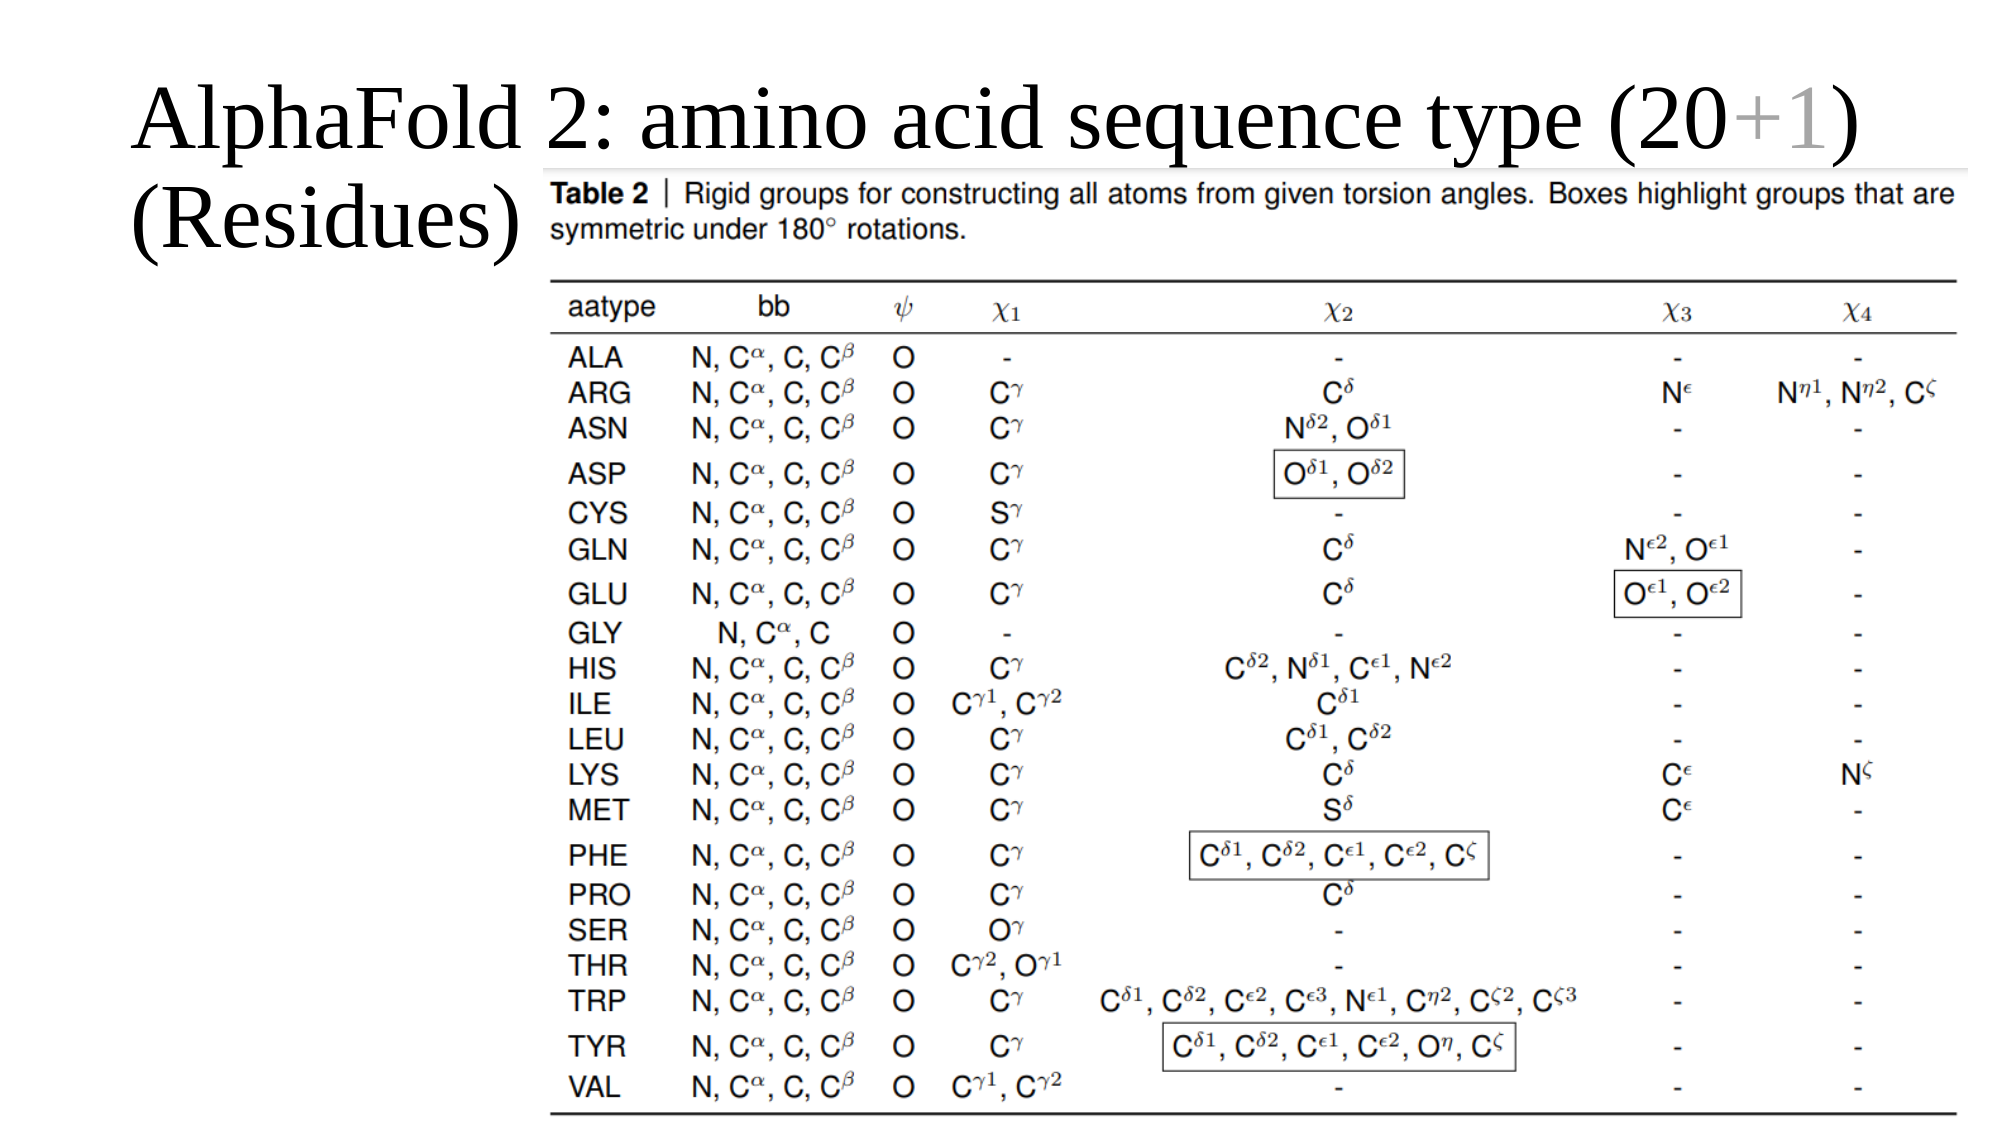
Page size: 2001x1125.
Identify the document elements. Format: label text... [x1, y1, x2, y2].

picture [543, 168, 1968, 1125]
title AlphaFold 2: amino acid sequence type (20+1) (Residues) [115, 59, 1900, 278]
